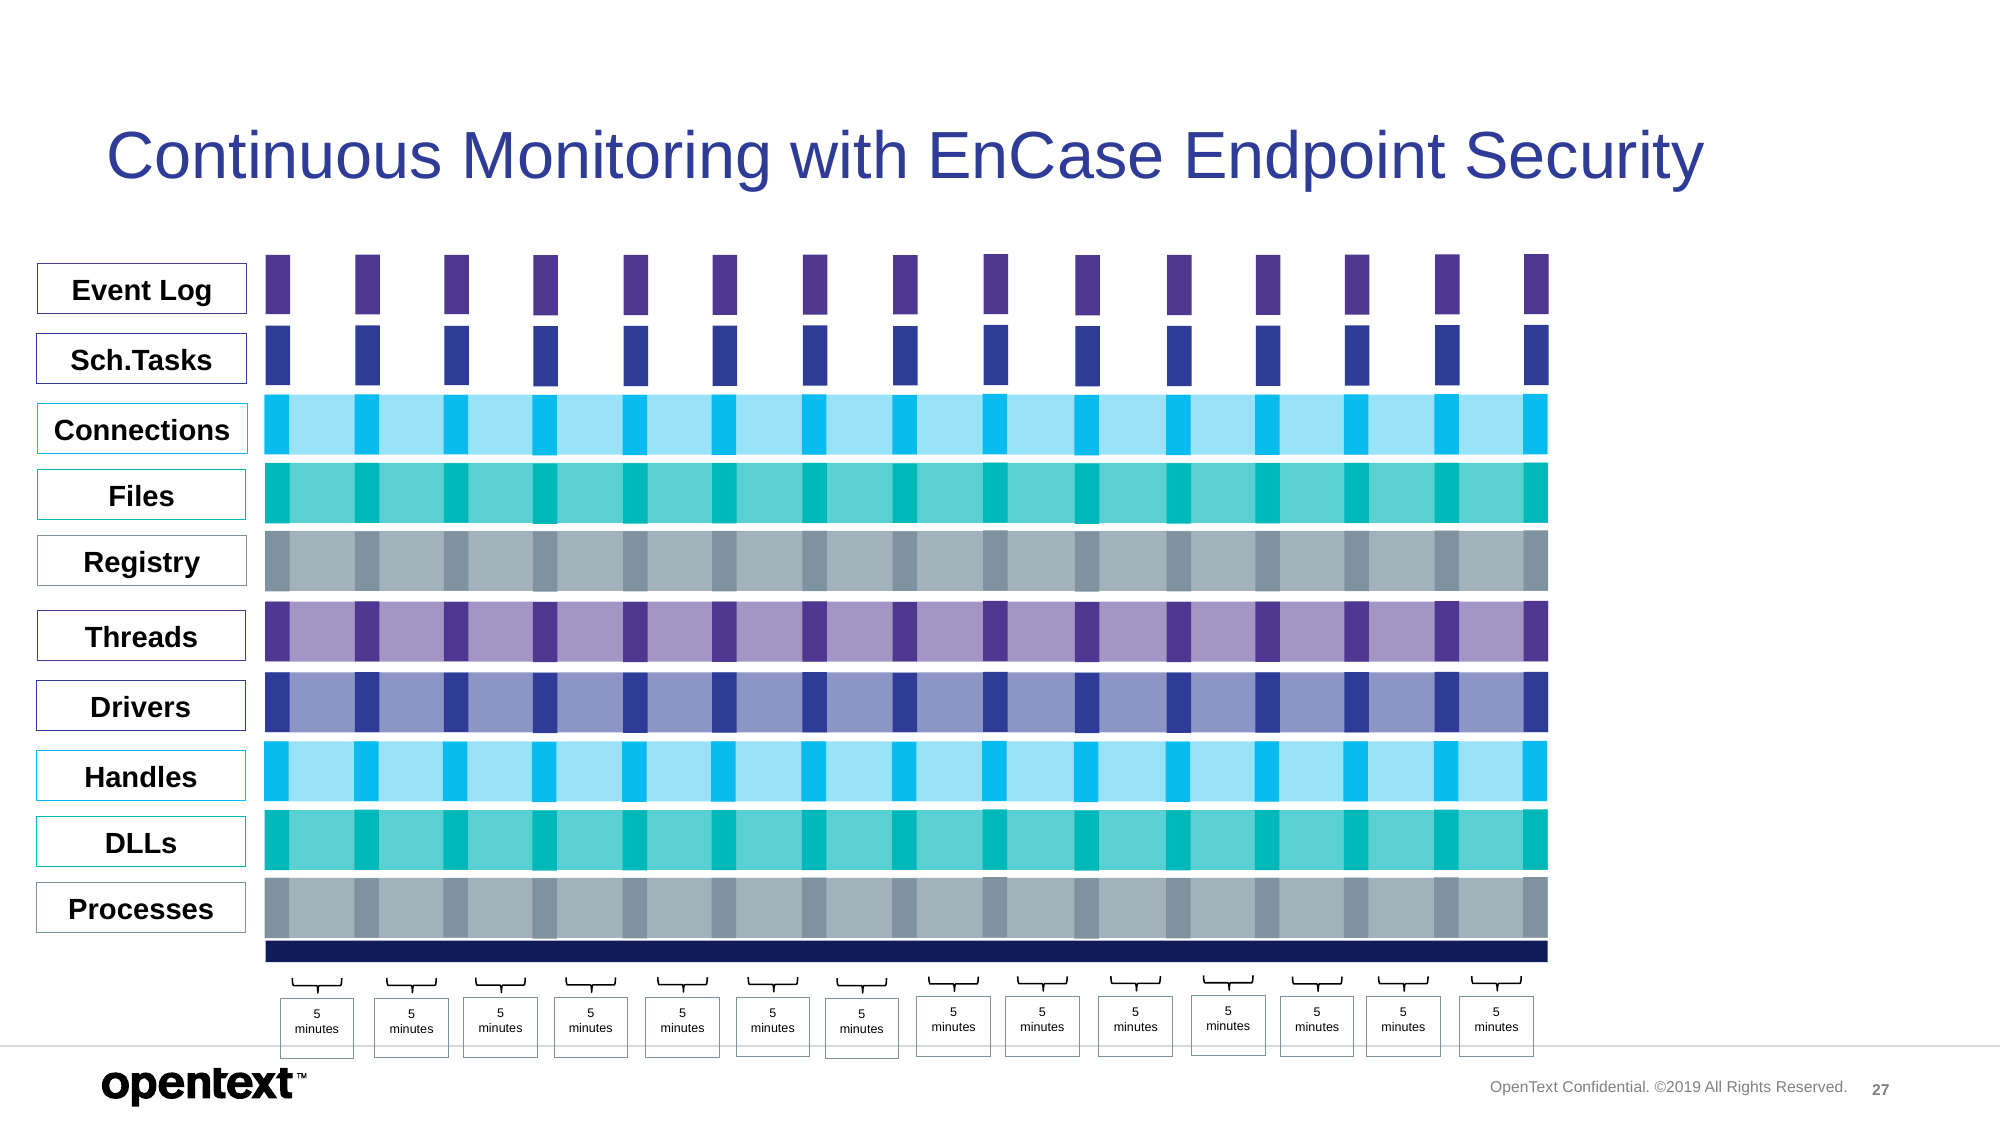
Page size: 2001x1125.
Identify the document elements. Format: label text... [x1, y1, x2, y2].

text_box Processes [36, 882, 246, 933]
text_box 5 minutes [1459, 996, 1534, 1057]
text_box [531, 324, 560, 388]
text_box 5 minutes [280, 998, 354, 1059]
text_box Threads [37, 610, 246, 661]
text_box [263, 253, 292, 316]
text_box Sch.Tasks [36, 333, 247, 384]
text_box 5 minutes [1005, 996, 1080, 1057]
text_box 5 minutes [645, 997, 720, 1058]
text_box [442, 253, 471, 316]
text_box Registry [37, 535, 247, 586]
text_box [291, 978, 343, 994]
text_box 5 minutes [463, 997, 538, 1058]
text_box [263, 324, 292, 387]
text_box [565, 977, 617, 994]
text_box 5 minutes [1191, 995, 1266, 1056]
text_box [1254, 324, 1283, 388]
text_box [928, 976, 980, 993]
text_box [442, 324, 471, 387]
text_box [836, 978, 888, 994]
title Continuous Monitoring with EnCase Endpoint Security [91, 28, 1898, 189]
text_box 5 minutes [374, 998, 449, 1058]
text_box 5 minutes [736, 997, 810, 1057]
text_box [1110, 976, 1162, 992]
text_box 5 minutes [916, 996, 991, 1057]
text_box [1165, 324, 1194, 388]
text_box [891, 324, 920, 387]
text_box 5 minutes [554, 997, 628, 1058]
text_box [1377, 976, 1429, 992]
text_box [801, 323, 830, 388]
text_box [263, 393, 1549, 939]
text_box [531, 253, 560, 318]
text_box [353, 323, 382, 387]
text_box [1522, 323, 1551, 387]
text_box [891, 253, 920, 317]
text_box [1470, 976, 1522, 992]
text_box [801, 252, 830, 317]
text_box [1254, 253, 1283, 317]
text_box [386, 977, 438, 994]
text_box [1016, 976, 1068, 992]
text_box [1073, 253, 1102, 318]
text_box [1343, 323, 1371, 388]
text_box Connections [37, 403, 248, 454]
text_box [747, 976, 799, 993]
text_box [265, 946, 1548, 963]
text_box [1343, 252, 1371, 317]
text_box [1433, 252, 1462, 317]
text_box [1165, 253, 1194, 317]
text_box [710, 324, 739, 388]
text_box [710, 253, 739, 317]
text_box Event Log [37, 263, 247, 314]
text_box Files [37, 469, 246, 520]
text_box 5 minutes [1366, 996, 1441, 1057]
text_box [981, 323, 1010, 387]
text_box 5 minutes [1098, 996, 1173, 1057]
text_box [622, 253, 650, 317]
text_box 5 minutes [1280, 996, 1354, 1057]
text_box [1202, 975, 1254, 991]
text_box 5 minutes [825, 998, 899, 1059]
text_box [981, 252, 1010, 316]
text_box [474, 977, 527, 994]
text_box [657, 977, 709, 993]
text_box DLLs [36, 816, 246, 867]
text_box [353, 252, 382, 317]
text_box Drivers [36, 680, 246, 731]
text_box Handles [36, 750, 246, 801]
text_box [1073, 324, 1102, 388]
text_box [1291, 976, 1343, 993]
text_box [1433, 323, 1462, 387]
text_box [622, 324, 650, 388]
text_box [1522, 252, 1551, 316]
